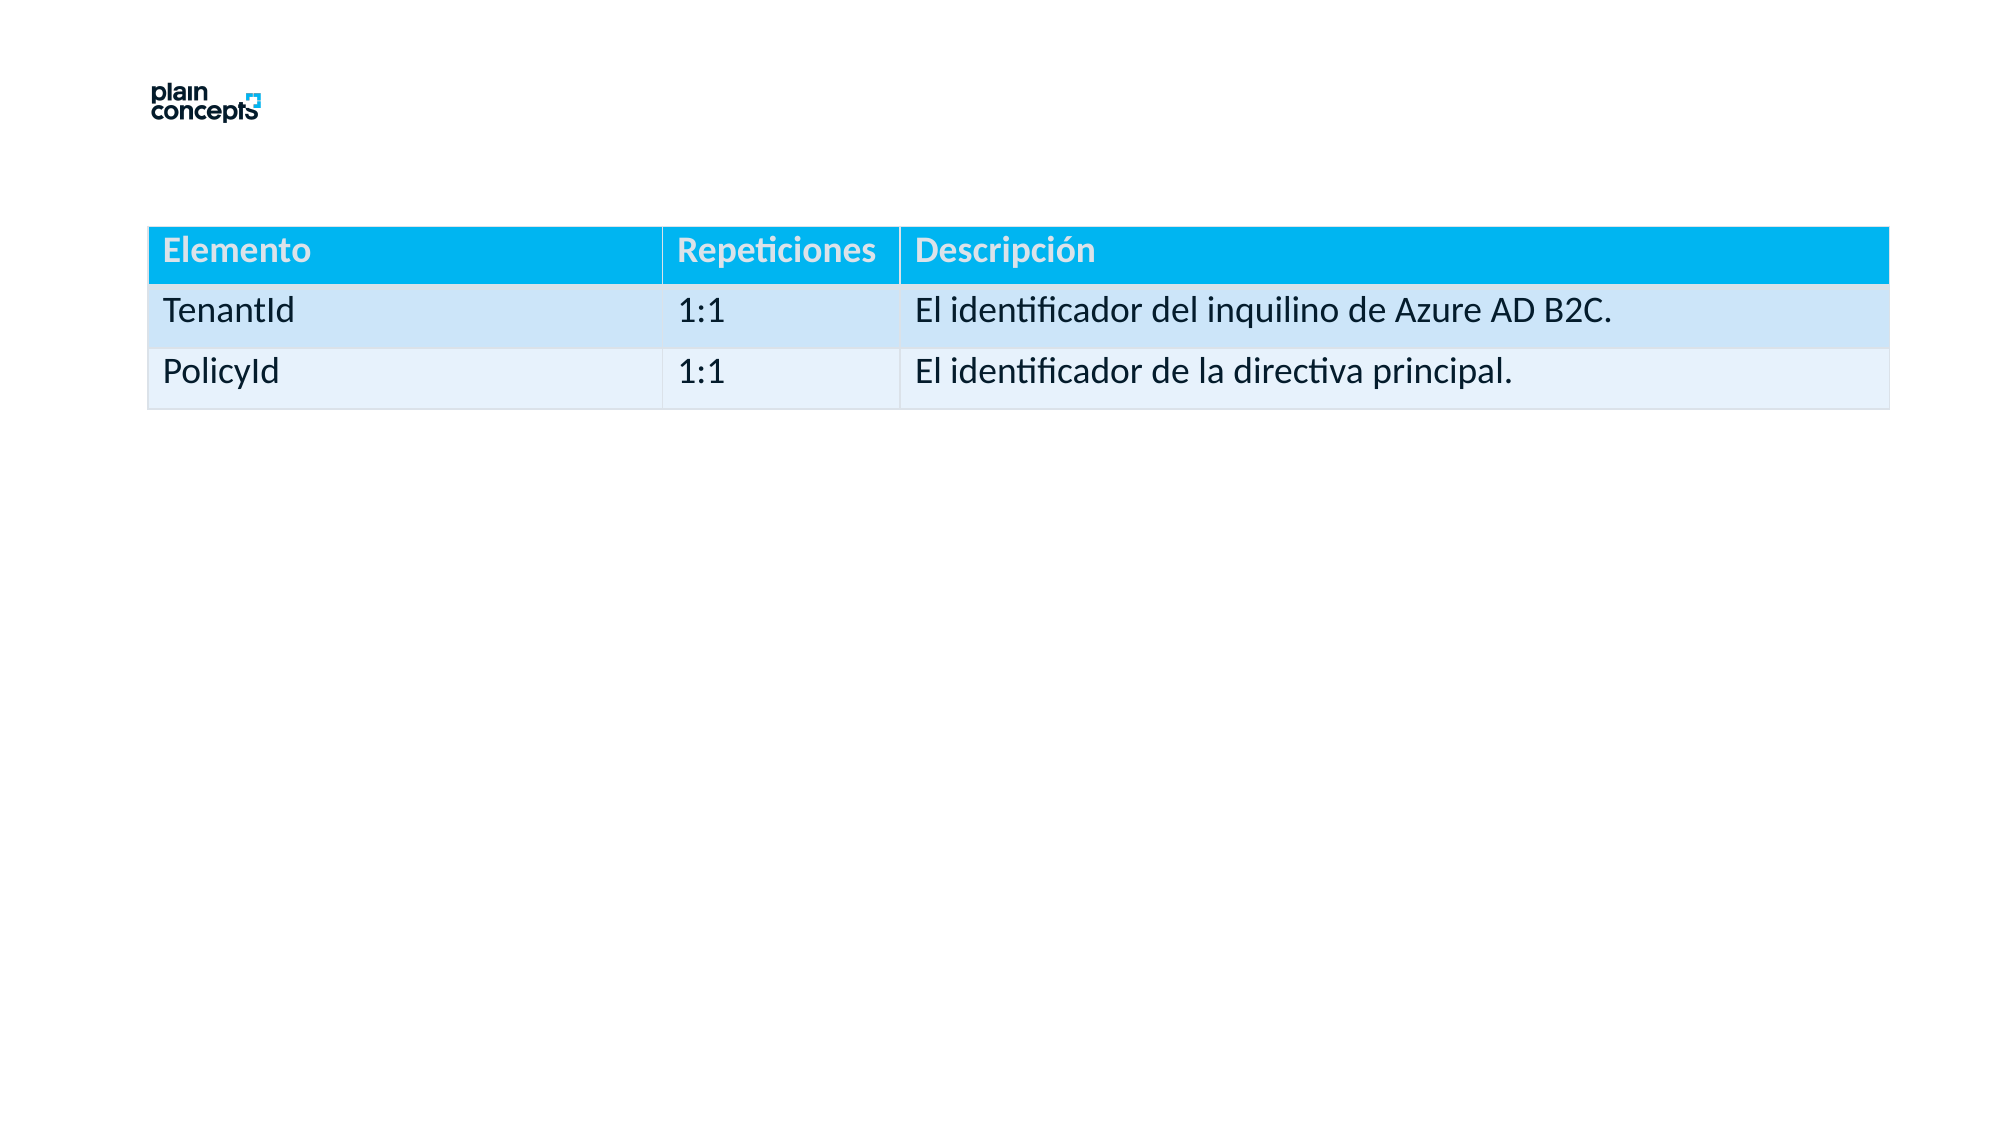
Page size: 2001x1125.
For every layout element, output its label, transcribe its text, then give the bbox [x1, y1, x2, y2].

table_header Elemento [149, 227, 662, 284]
table_header Descripción [901, 227, 1889, 284]
table_cell El identificador de la directiva principal. [901, 349, 1889, 408]
table_header Repeticiones [663, 227, 899, 284]
table_cell 1:1 [663, 290, 899, 347]
picture [124, 58, 288, 147]
table_cell PolicyId [149, 349, 662, 408]
table_cell TenantId [149, 290, 662, 347]
table_cell El identificador del inquilino de Azure AD B2C. [901, 290, 1889, 347]
table_cell 1:1 [663, 349, 899, 408]
